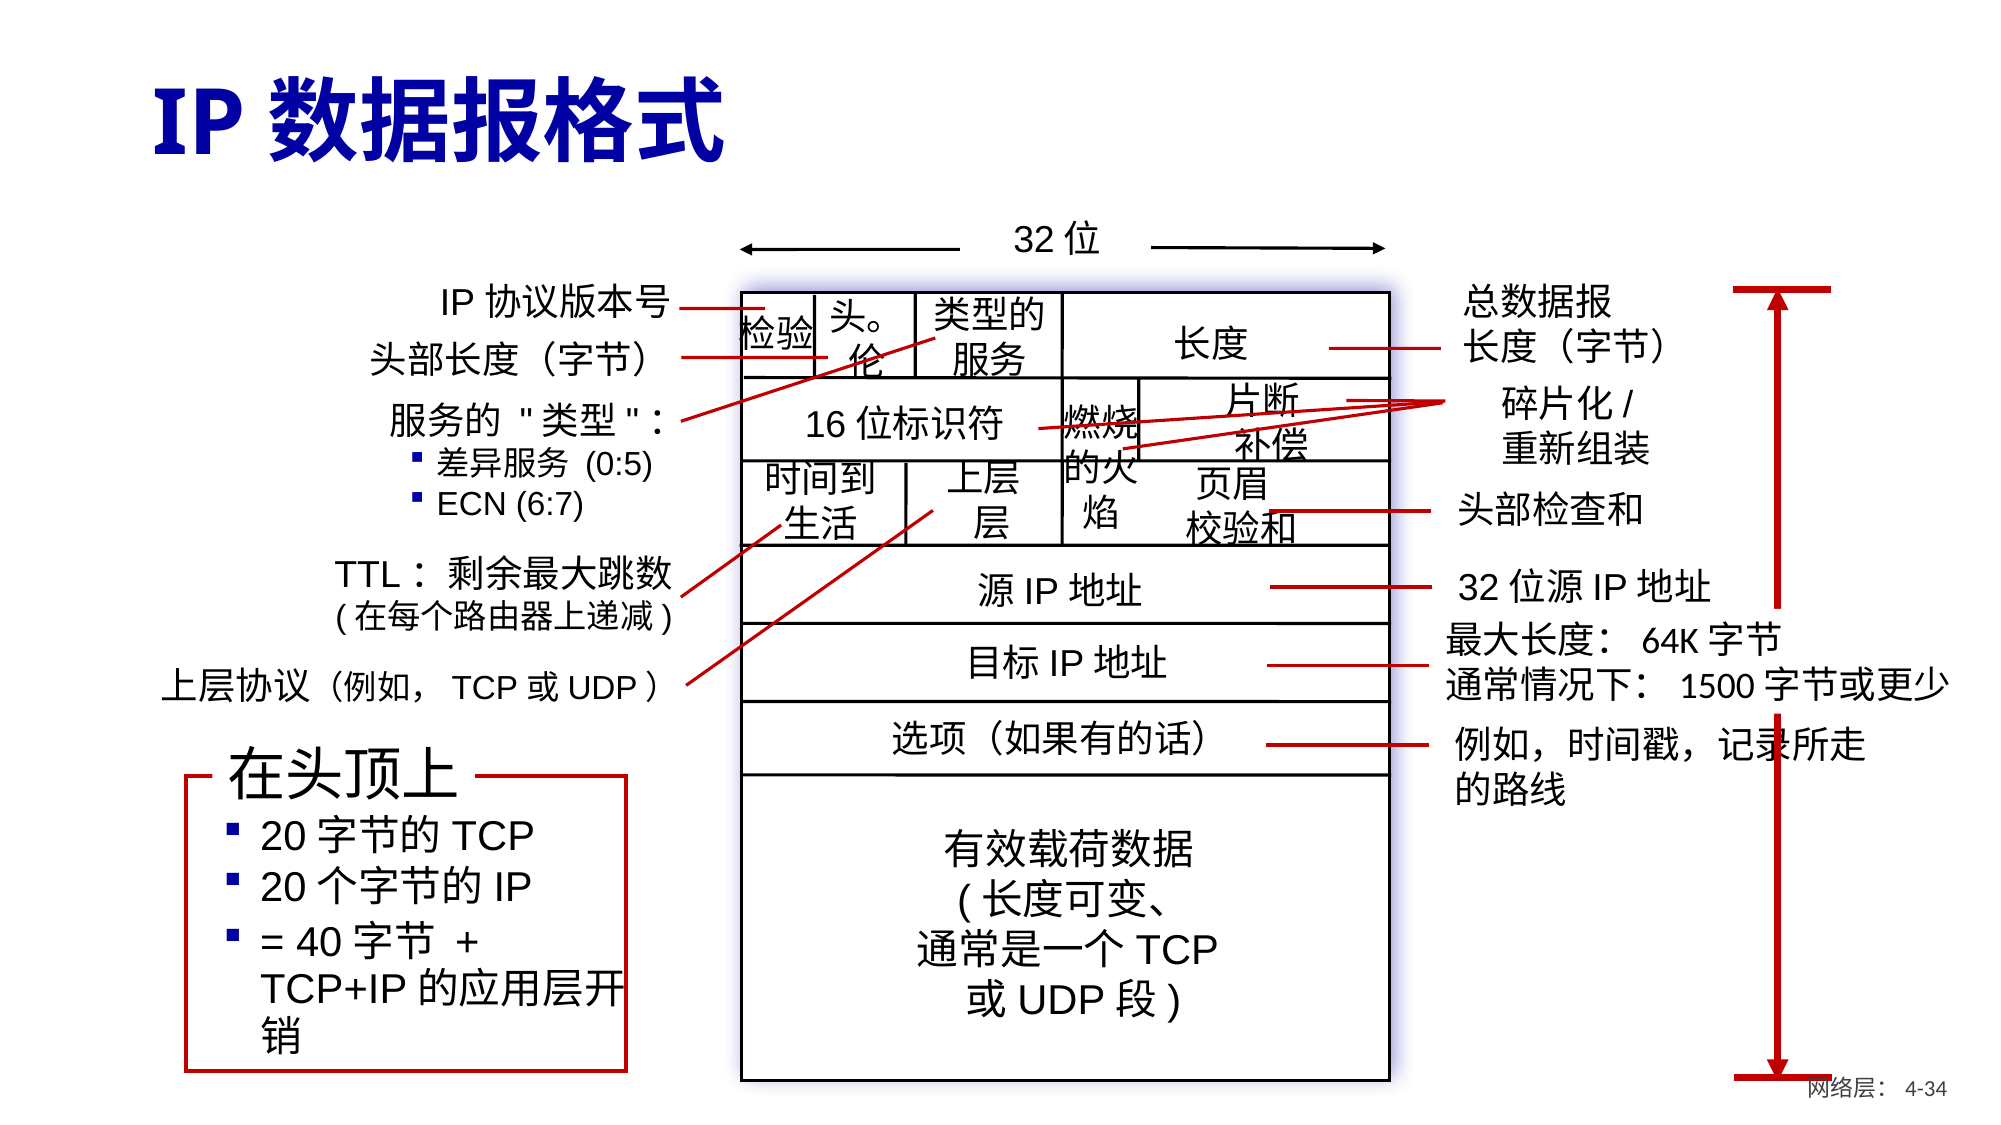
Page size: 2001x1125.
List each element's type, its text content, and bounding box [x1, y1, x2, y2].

title IP数据报格式 [137, 51, 1863, 198]
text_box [24, 510, 933, 716]
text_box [129, 524, 782, 644]
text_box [1467, 288, 1929, 1082]
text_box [728, 207, 1392, 1081]
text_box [1929, 633, 1953, 695]
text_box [174, 270, 766, 332]
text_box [201, 328, 828, 390]
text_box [1266, 633, 1467, 695]
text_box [1269, 555, 1467, 616]
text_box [381, 337, 936, 577]
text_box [1329, 270, 1711, 372]
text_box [1269, 479, 1467, 540]
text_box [1038, 372, 1467, 479]
slide_number 网络层：4- 33 [1512, 1056, 1963, 1117]
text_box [185, 729, 650, 1072]
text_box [1266, 713, 1467, 820]
